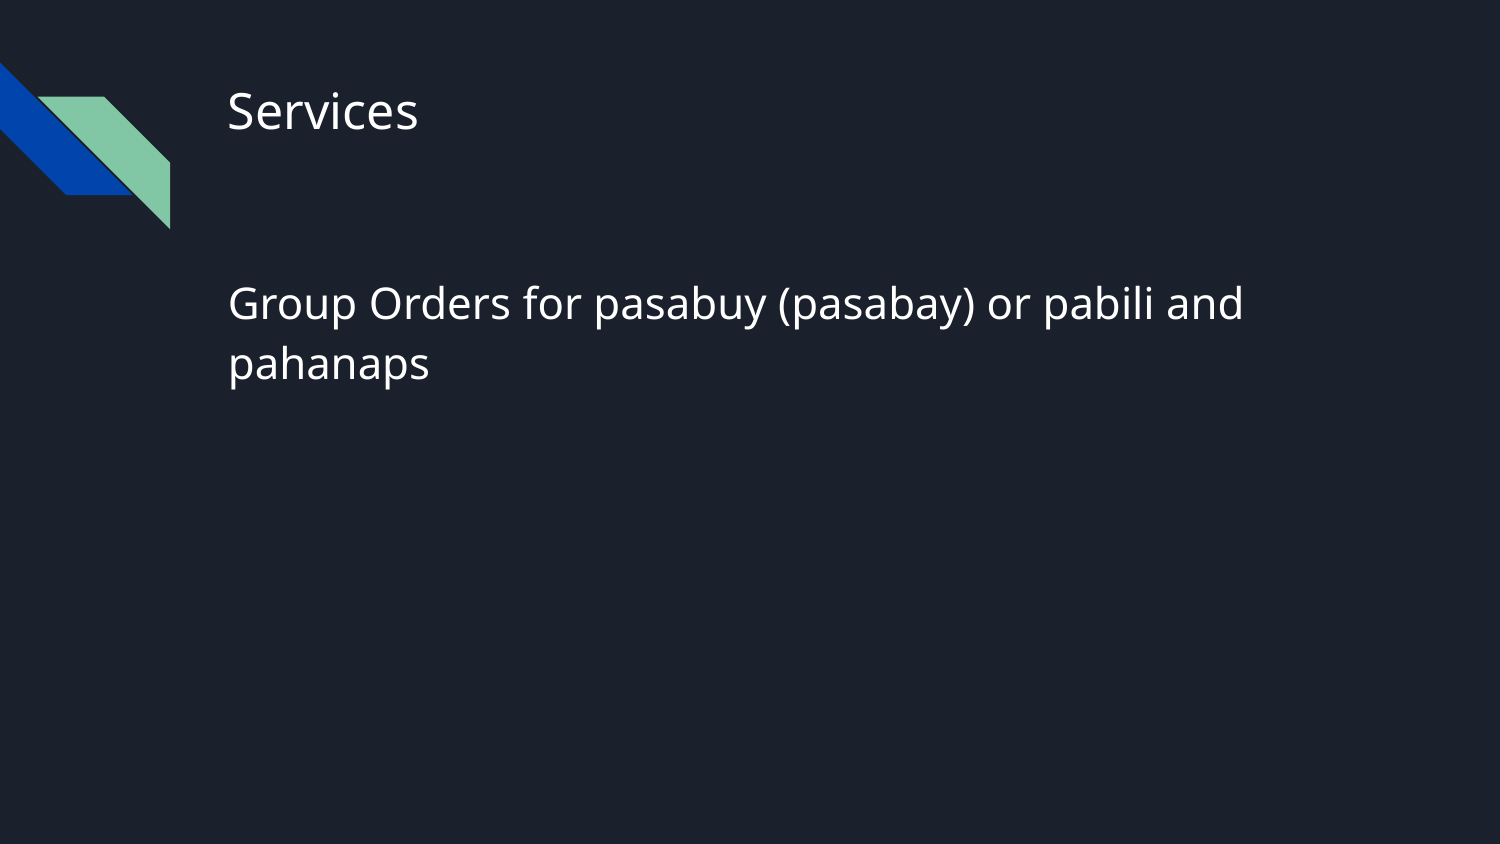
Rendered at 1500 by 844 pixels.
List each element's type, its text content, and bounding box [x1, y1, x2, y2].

list Group Orders for pasabuy (pasabay) or pabili and pahanaps [212, 252, 1368, 731]
title Services [212, 64, 1368, 215]
